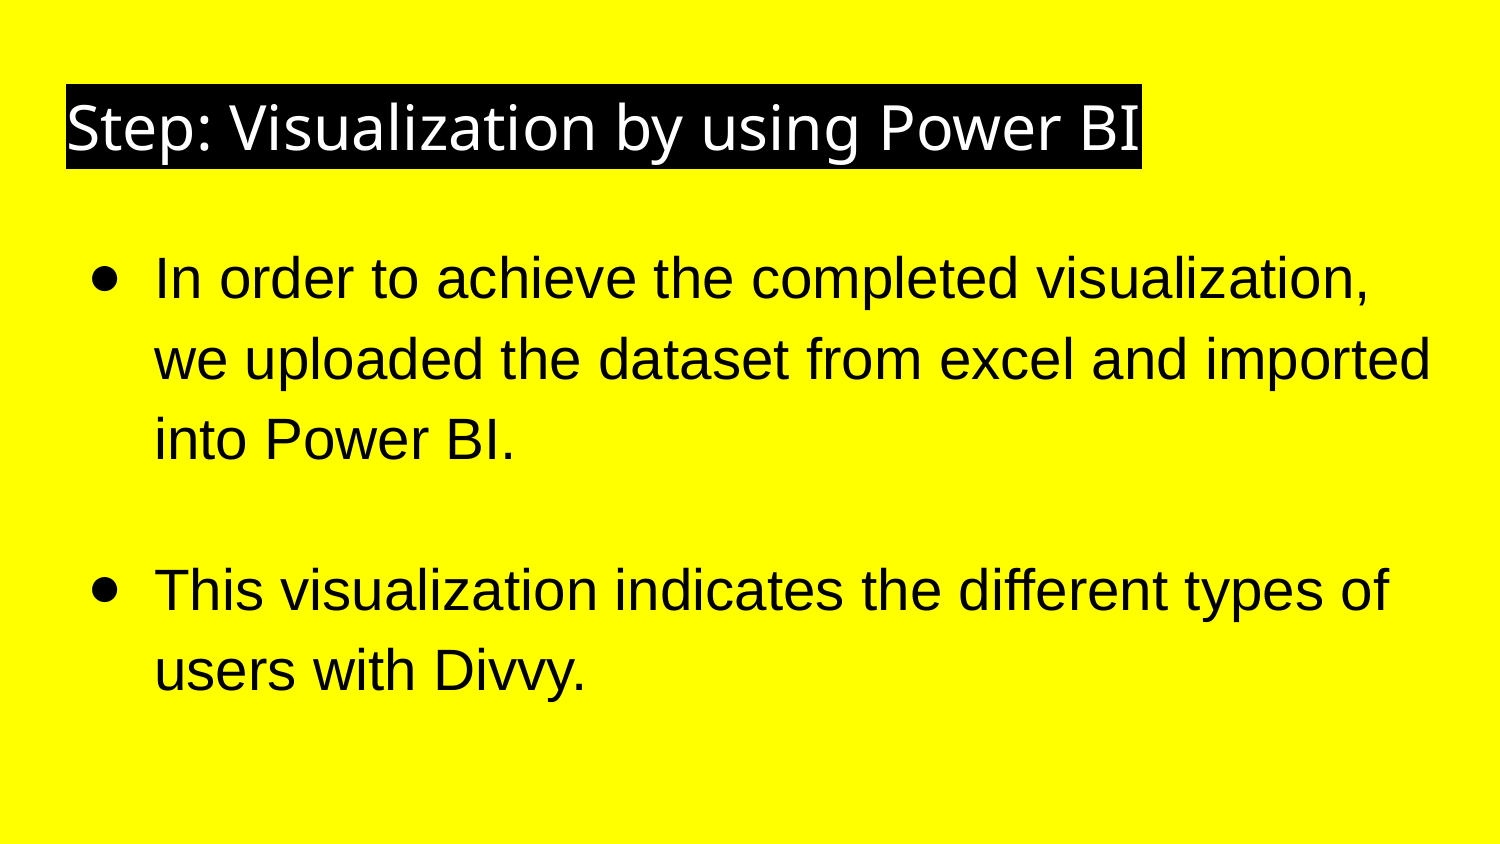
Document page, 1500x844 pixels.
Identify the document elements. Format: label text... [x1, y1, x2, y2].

title Step: Visualization by using Power BI [51, 72, 1449, 167]
list In order to achieve the completed visualization, we uploaded the dataset from excel and imported into Power BI. This visualization indicates the different types of users with Divvy. [64, 215, 1462, 798]
